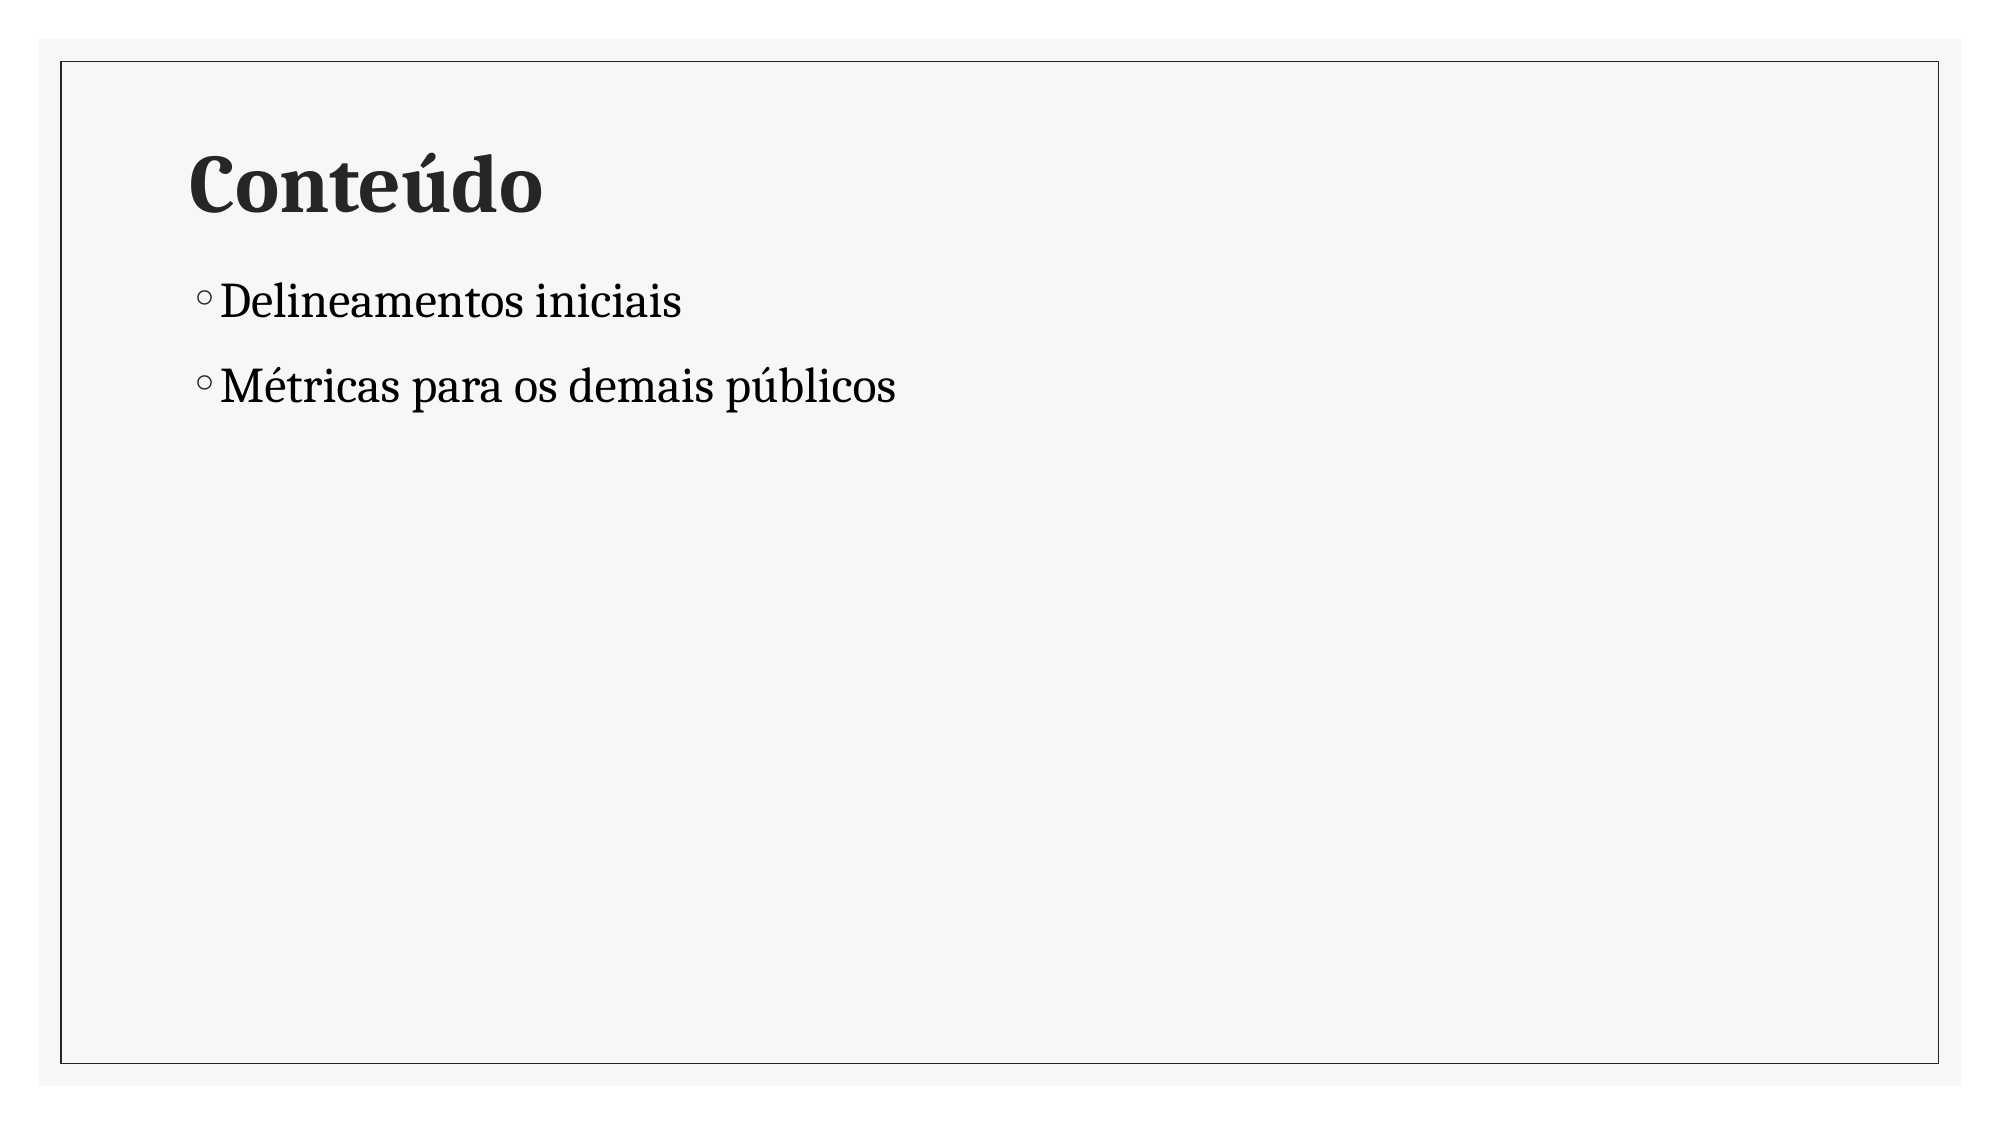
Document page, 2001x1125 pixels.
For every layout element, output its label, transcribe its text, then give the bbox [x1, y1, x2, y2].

title Conteúdo [174, 105, 1825, 253]
list Delineamentos iniciais Métricas para os demais públicos [174, 253, 1825, 977]
